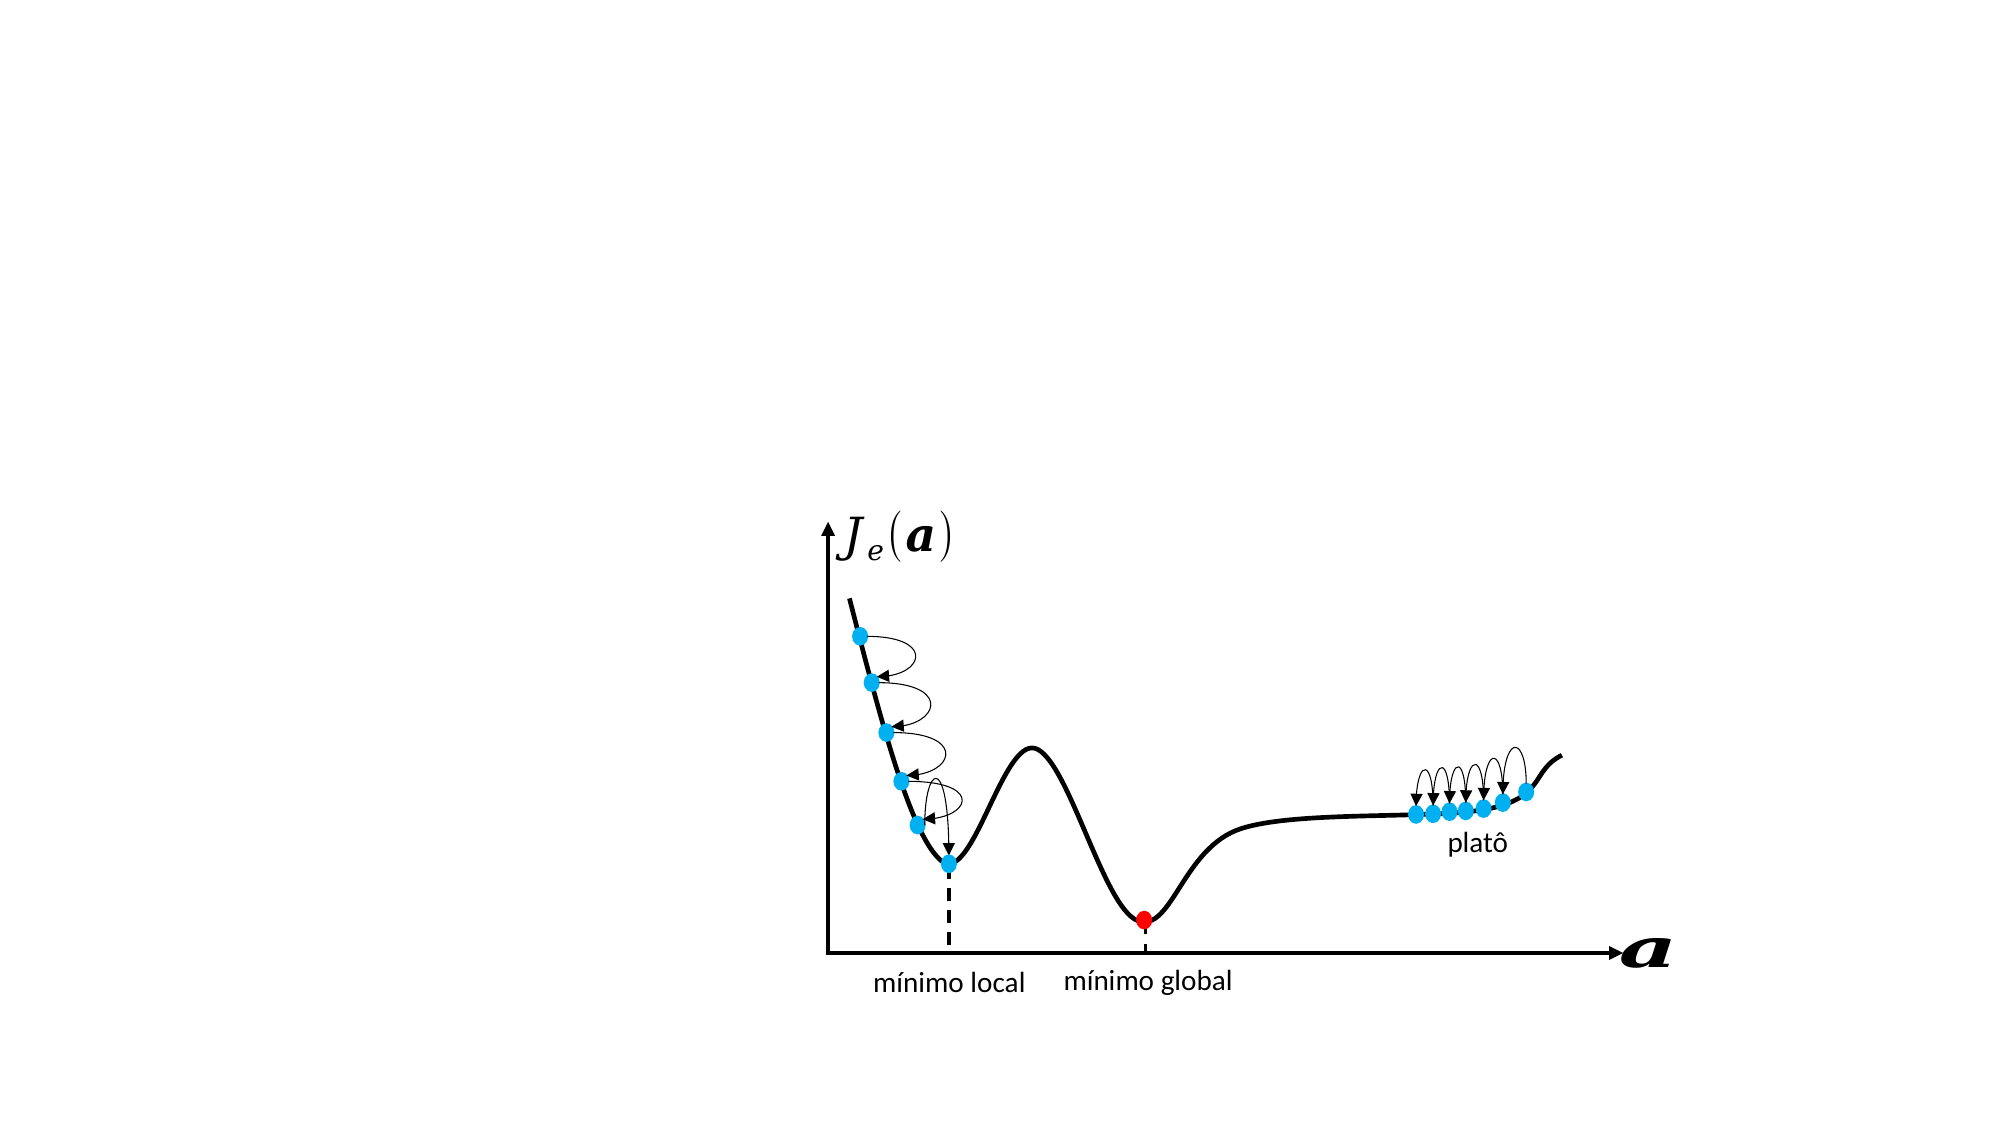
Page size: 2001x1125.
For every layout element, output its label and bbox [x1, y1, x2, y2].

text_box [825, 506, 1676, 1007]
